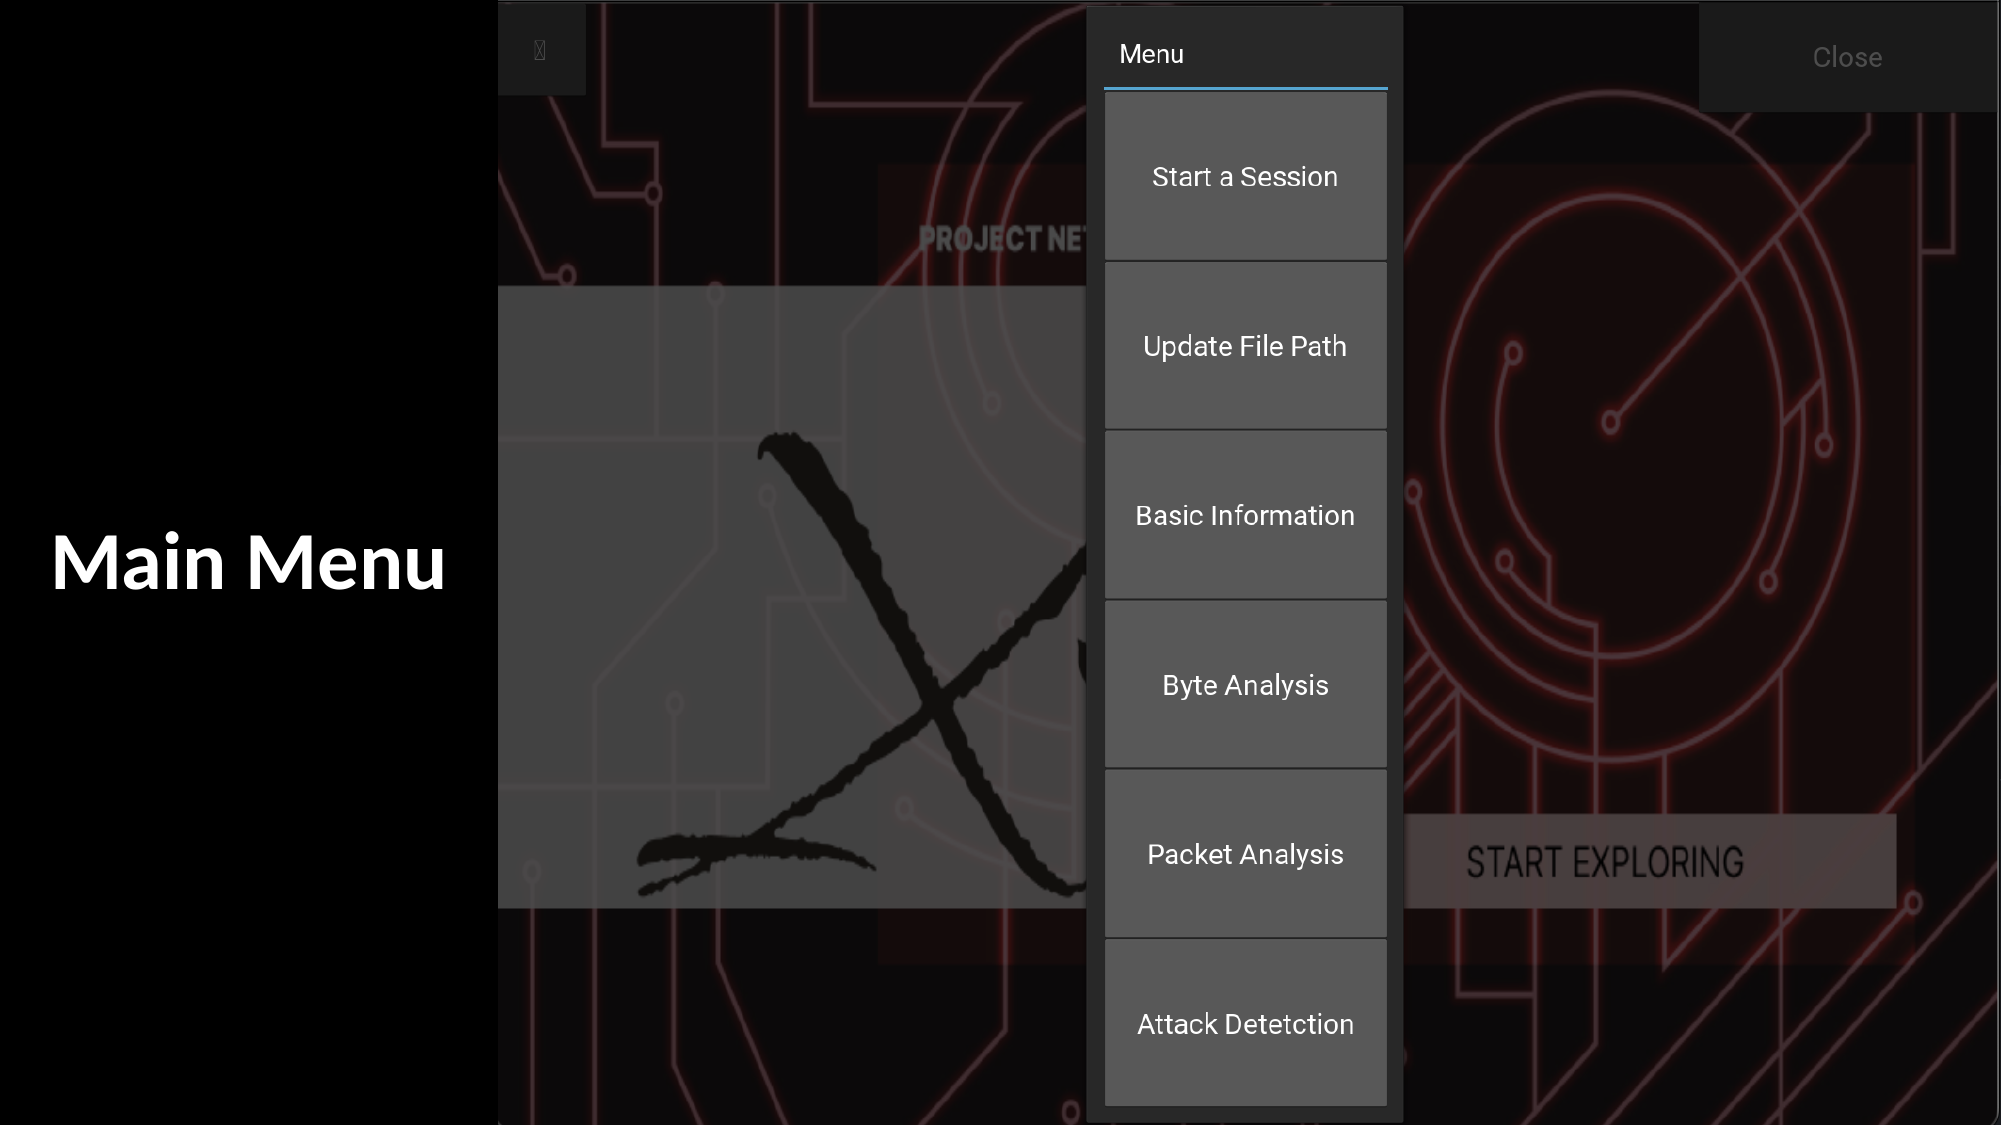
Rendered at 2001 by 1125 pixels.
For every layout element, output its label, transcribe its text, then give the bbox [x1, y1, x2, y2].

title Main Menu [0, 510, 497, 615]
picture [497, 0, 2001, 1125]
